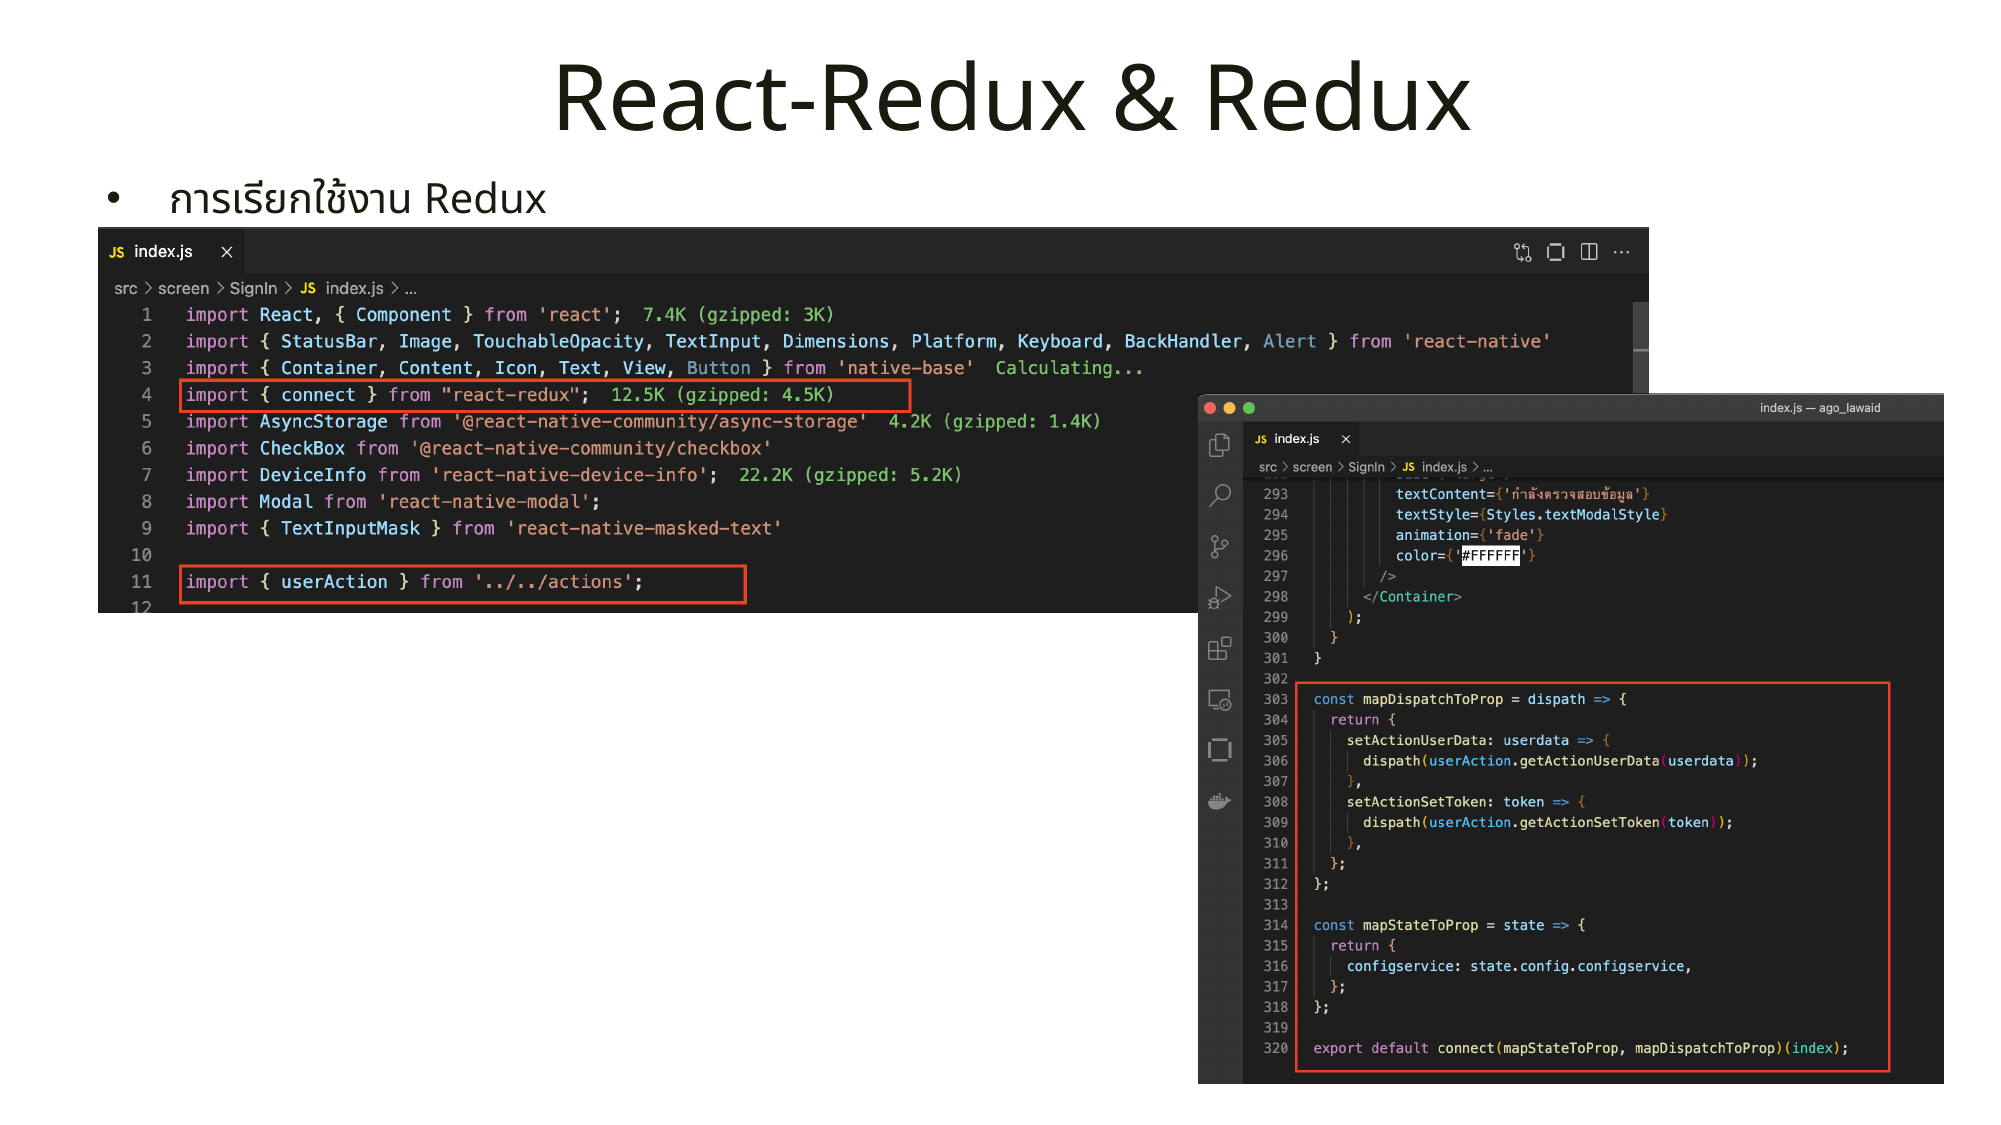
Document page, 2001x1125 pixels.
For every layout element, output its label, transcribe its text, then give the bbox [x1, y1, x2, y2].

list การเรียกใช้งาน Redux [98, 167, 1650, 227]
title React-Redux & Redux [224, 43, 1801, 186]
picture [98, 227, 1944, 1084]
